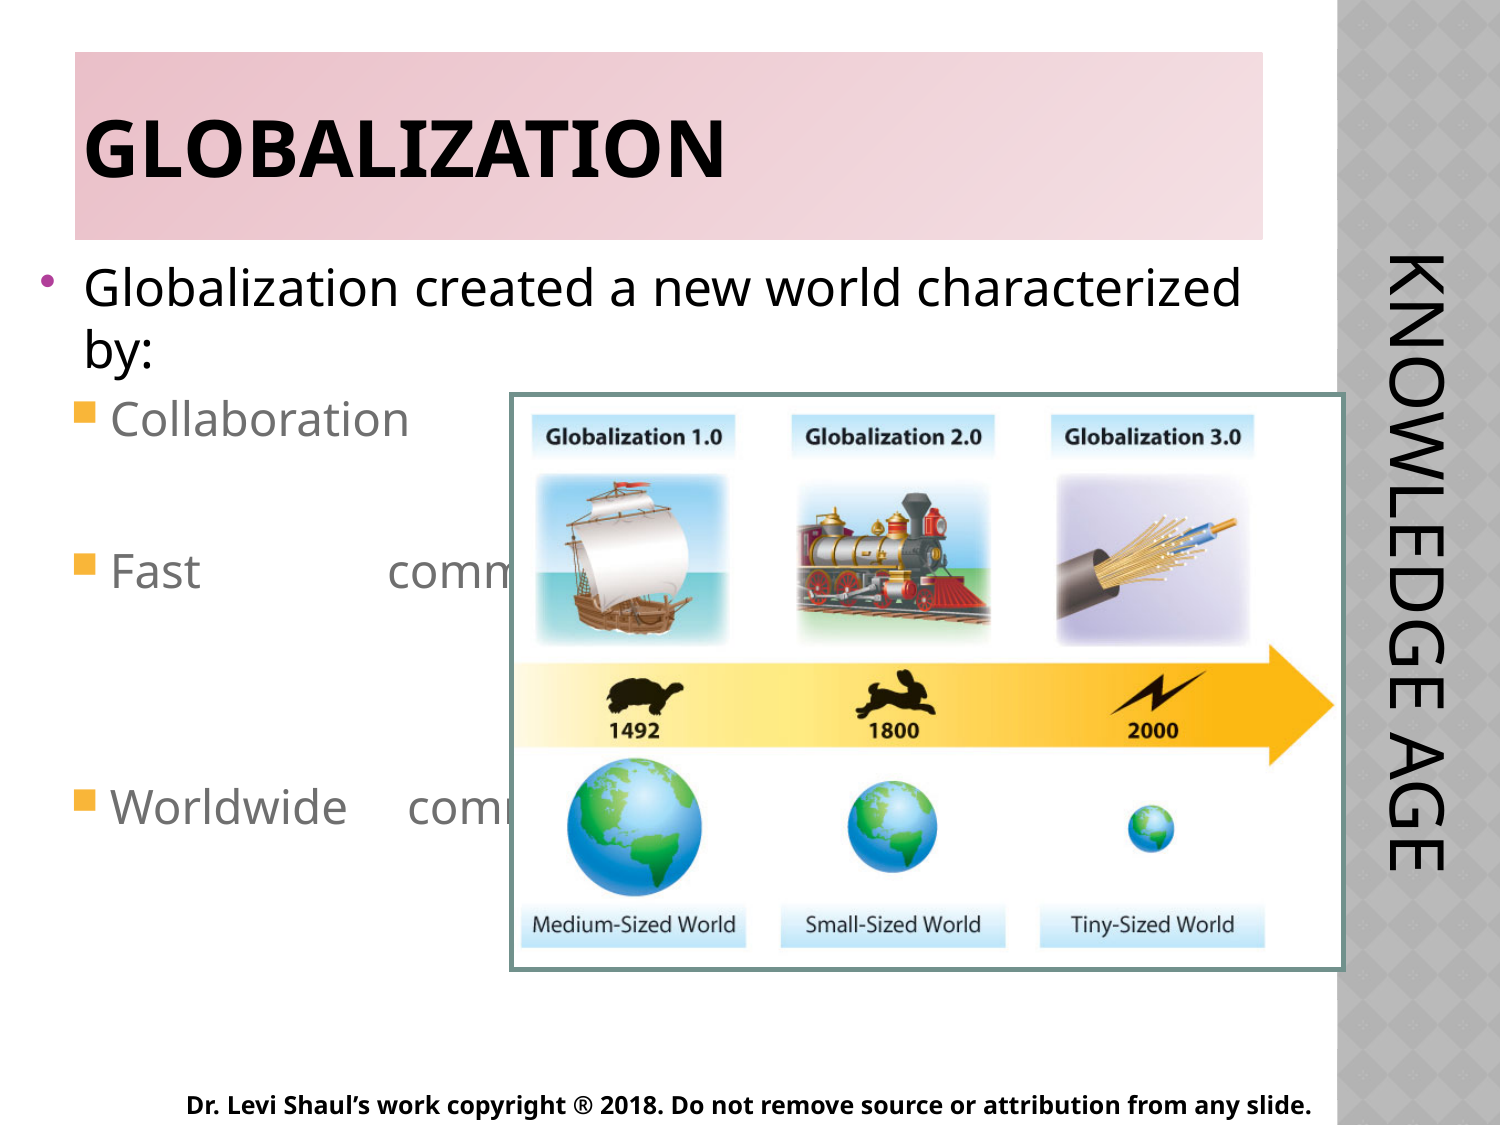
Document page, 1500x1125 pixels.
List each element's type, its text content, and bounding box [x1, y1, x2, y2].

picture [513, 396, 1341, 968]
title Globalization [75, 52, 1263, 240]
footer Dr. Levi Shaul’s work copyright ® 2018. Do not remove source or attribution from any slide. [0, 1082, 1340, 1125]
list Globalization created a new world characterized by: Collaboration without barriers Fast communication Worldwide communication [41, 255, 1282, 976]
text_box KNOWLEDGE AGE [1340, 0, 1500, 1125]
